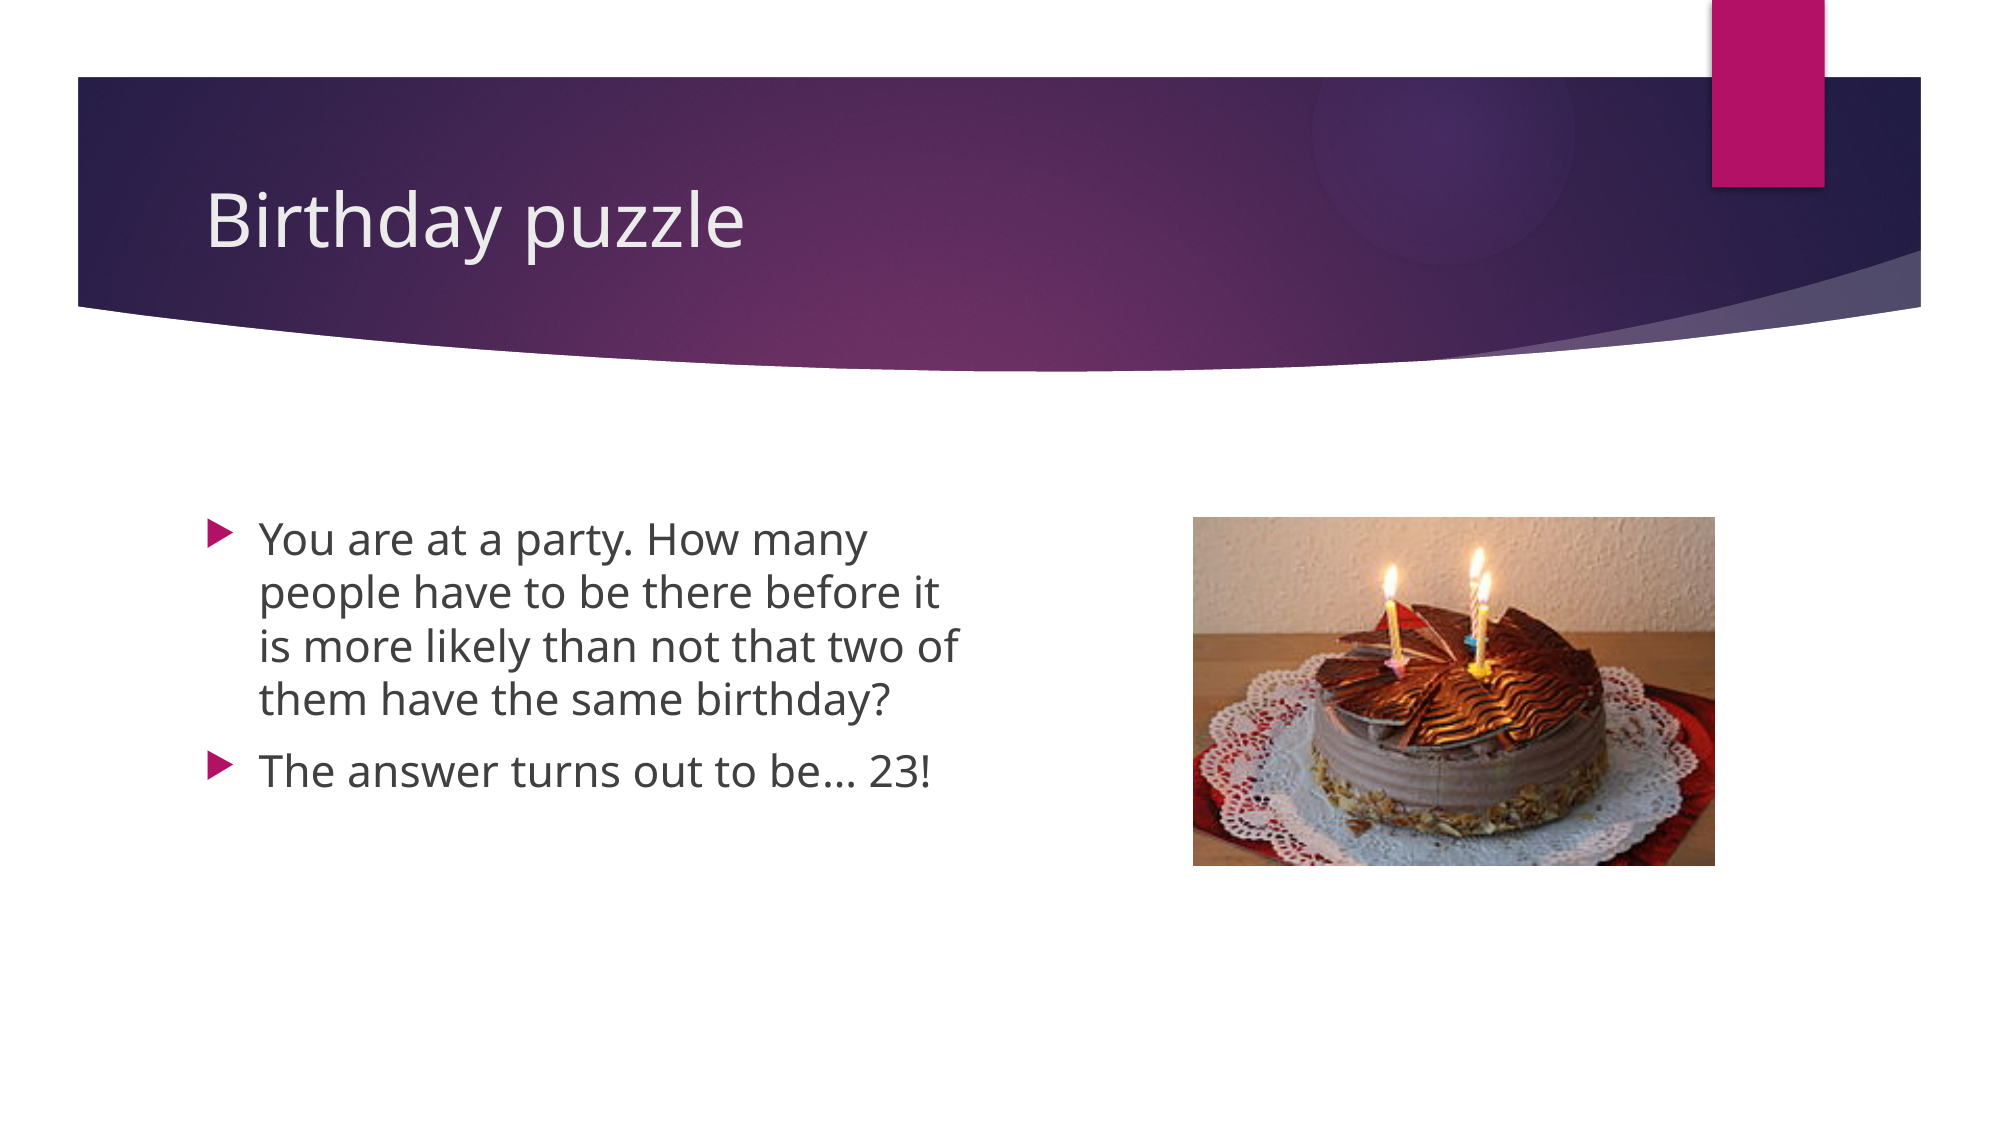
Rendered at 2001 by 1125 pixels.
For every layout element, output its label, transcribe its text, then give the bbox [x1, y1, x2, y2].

picture [1193, 517, 1715, 866]
list You are at a party. How many people have to be there before it is more likely than not that two of them have the same birthday? The answer turns out to be… 23! [189, 503, 981, 875]
title Birthday puzzle [189, 159, 1627, 276]
